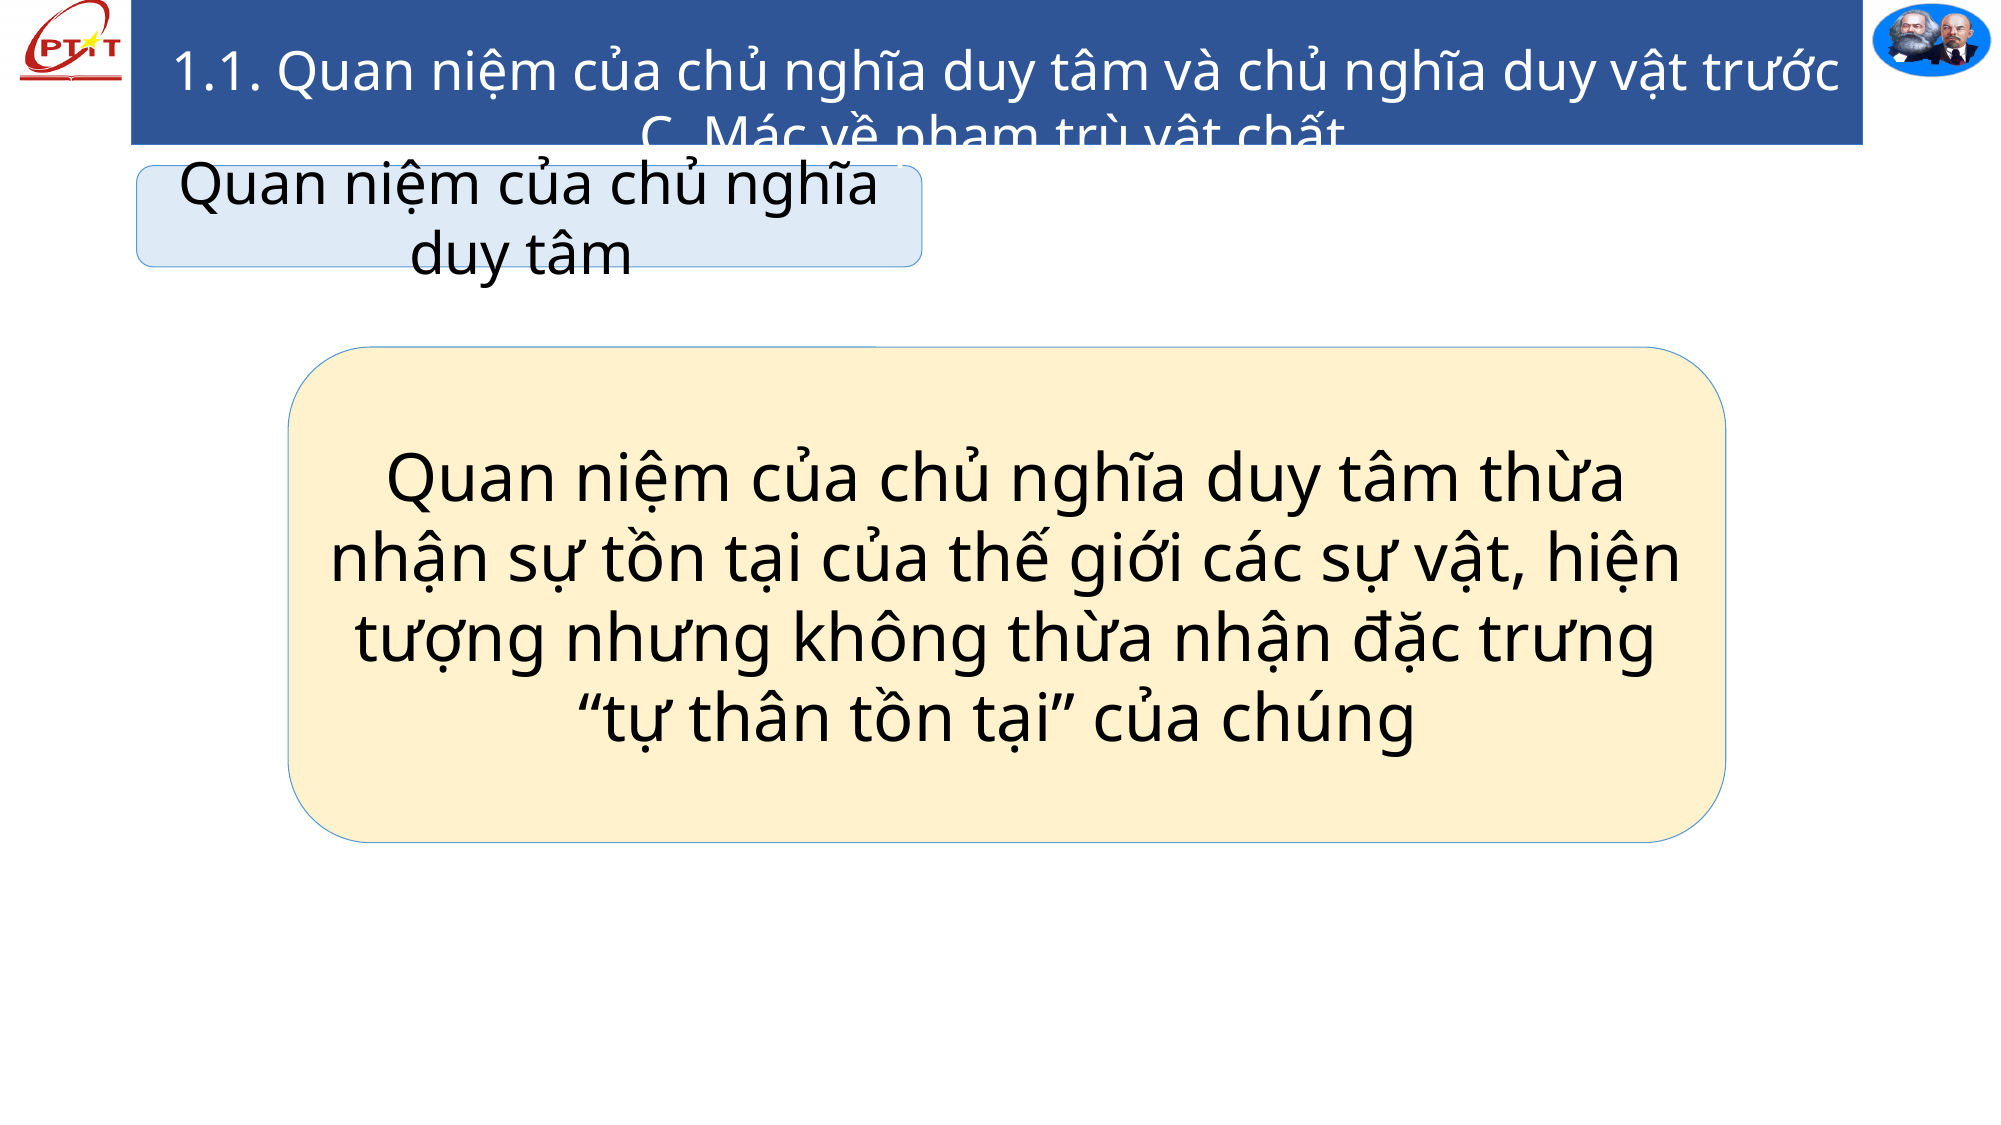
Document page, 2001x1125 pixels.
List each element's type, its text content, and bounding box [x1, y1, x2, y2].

text_box Quan niệm của chủ nghĩa duy tâm [136, 165, 923, 268]
text_box Quan niệm của chủ nghĩa duy tâm thừa nhận sự tồn tại của thế giới các sự vật, hiện tượng nhưng không thừa nhận đặc trưng “tự thân tồn tại” của chúng [287, 346, 1727, 844]
picture [0, 0, 131, 81]
text_box 1.1. Quan niệm của chủ nghĩa duy tâm và chủ nghĩa duy vật trước C. Mác về phạm trù vật chất [151, 29, 1863, 174]
text_box [131, 0, 1863, 145]
picture [1864, 0, 2000, 81]
